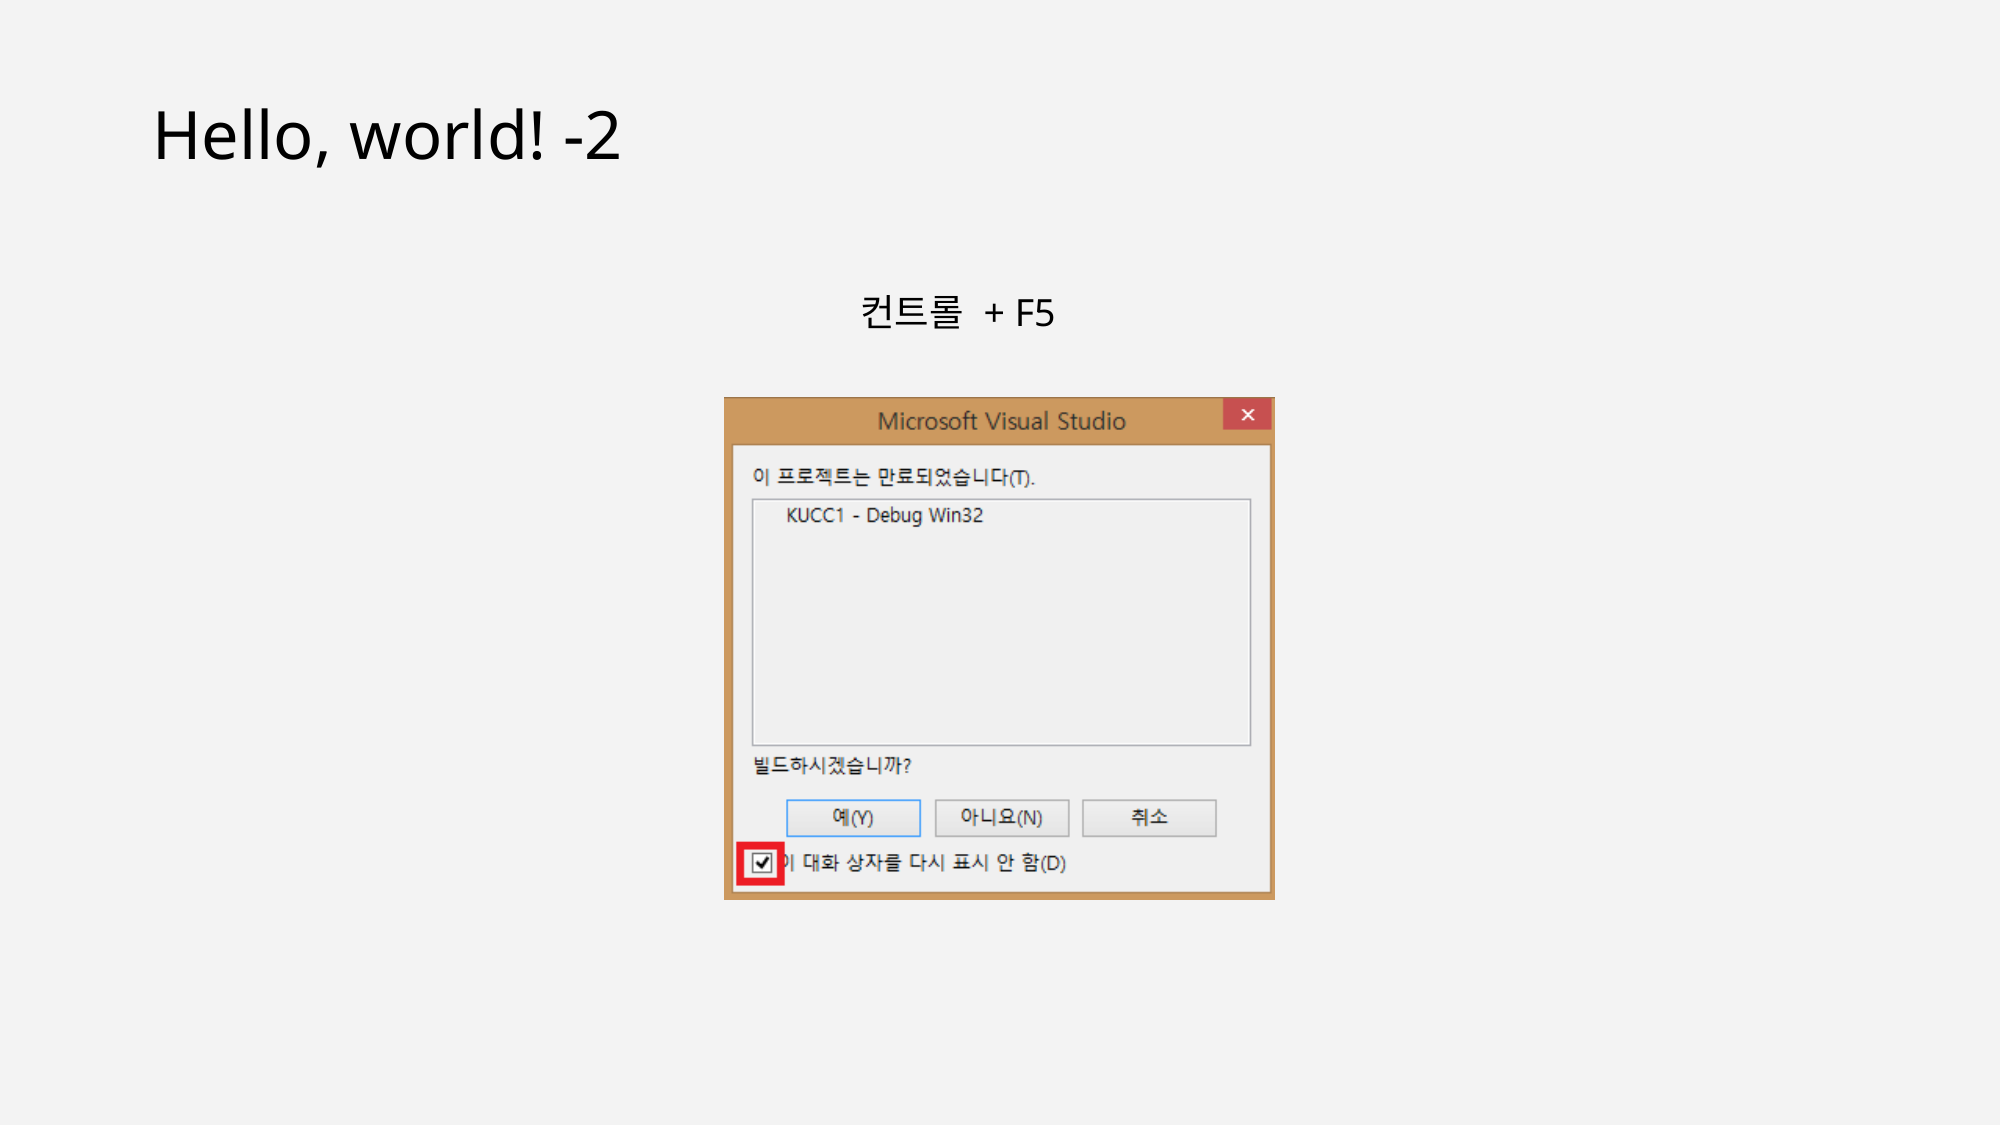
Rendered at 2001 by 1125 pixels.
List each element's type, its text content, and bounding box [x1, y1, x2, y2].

text_box 컨트롤 + F5 [845, 281, 1932, 342]
picture [724, 397, 1275, 900]
title Hello, world! -2 [137, 64, 1863, 212]
